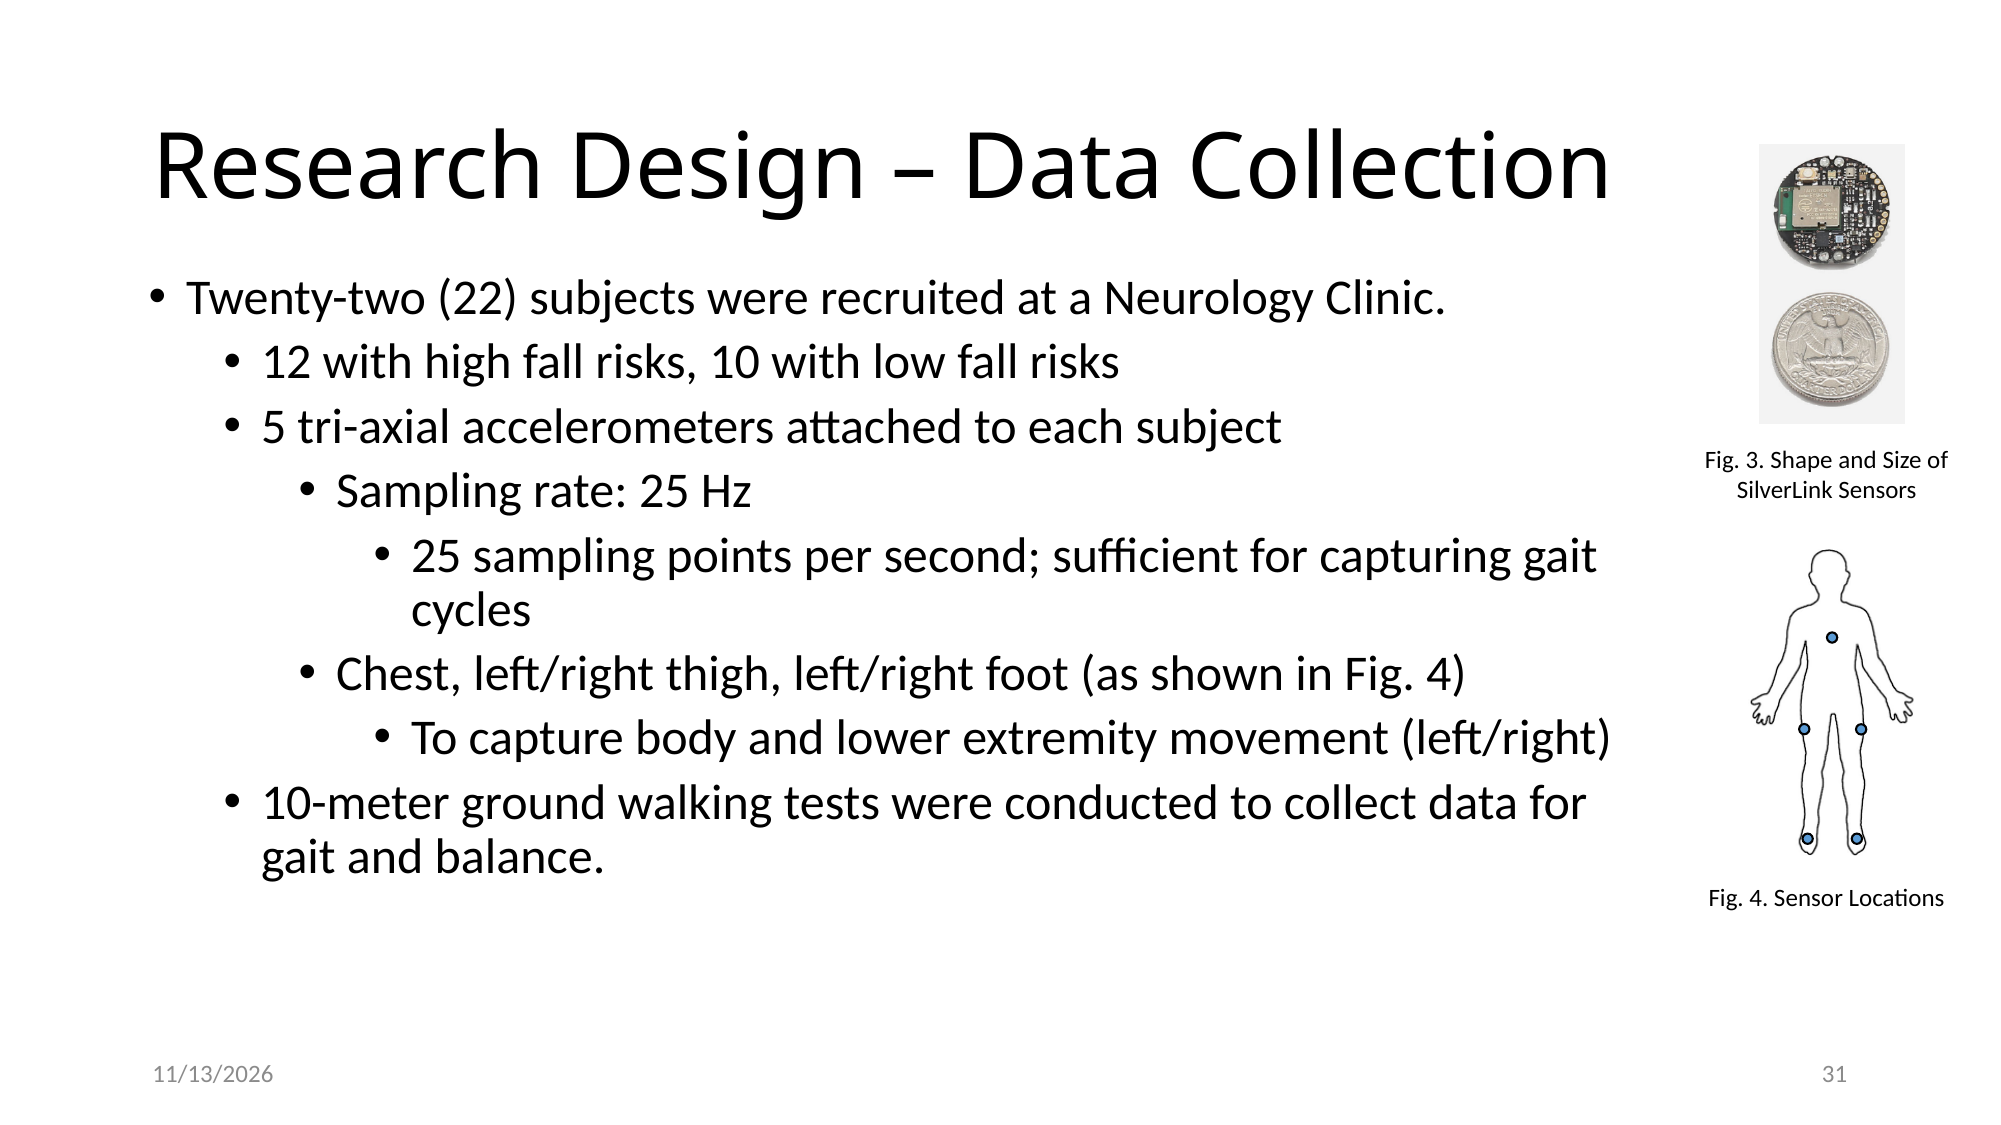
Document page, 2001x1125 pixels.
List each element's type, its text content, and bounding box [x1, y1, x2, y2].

list Twenty-two (22) subjects were recruited at a Neurology Clinic. 12 with high fall risks, 10 with low fall risks 5 tri-axial accelerometers attached to each subject Sampling rate: 25 Hz 25 sampling points per second; sufficient for capturing gait cycles Chest, left/right thigh, left/right foot (as shown in Fig. 4) To capture body and lower extremity movement (left/right) 10-meter ground walking tests were conducted to collect data for gait and balance. [133, 263, 1685, 1022]
text_box Fig. 4. Sensor Locations [1664, 874, 1989, 919]
title Research Design – Data Collection [137, 59, 1863, 278]
slide_number 31 [1412, 1042, 1863, 1103]
text_box Fig. 3. Shape and Size of SilverLink Sensors [1664, 436, 1989, 511]
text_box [1748, 546, 1921, 857]
picture [1759, 144, 1905, 424]
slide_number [137, 1042, 588, 1103]
